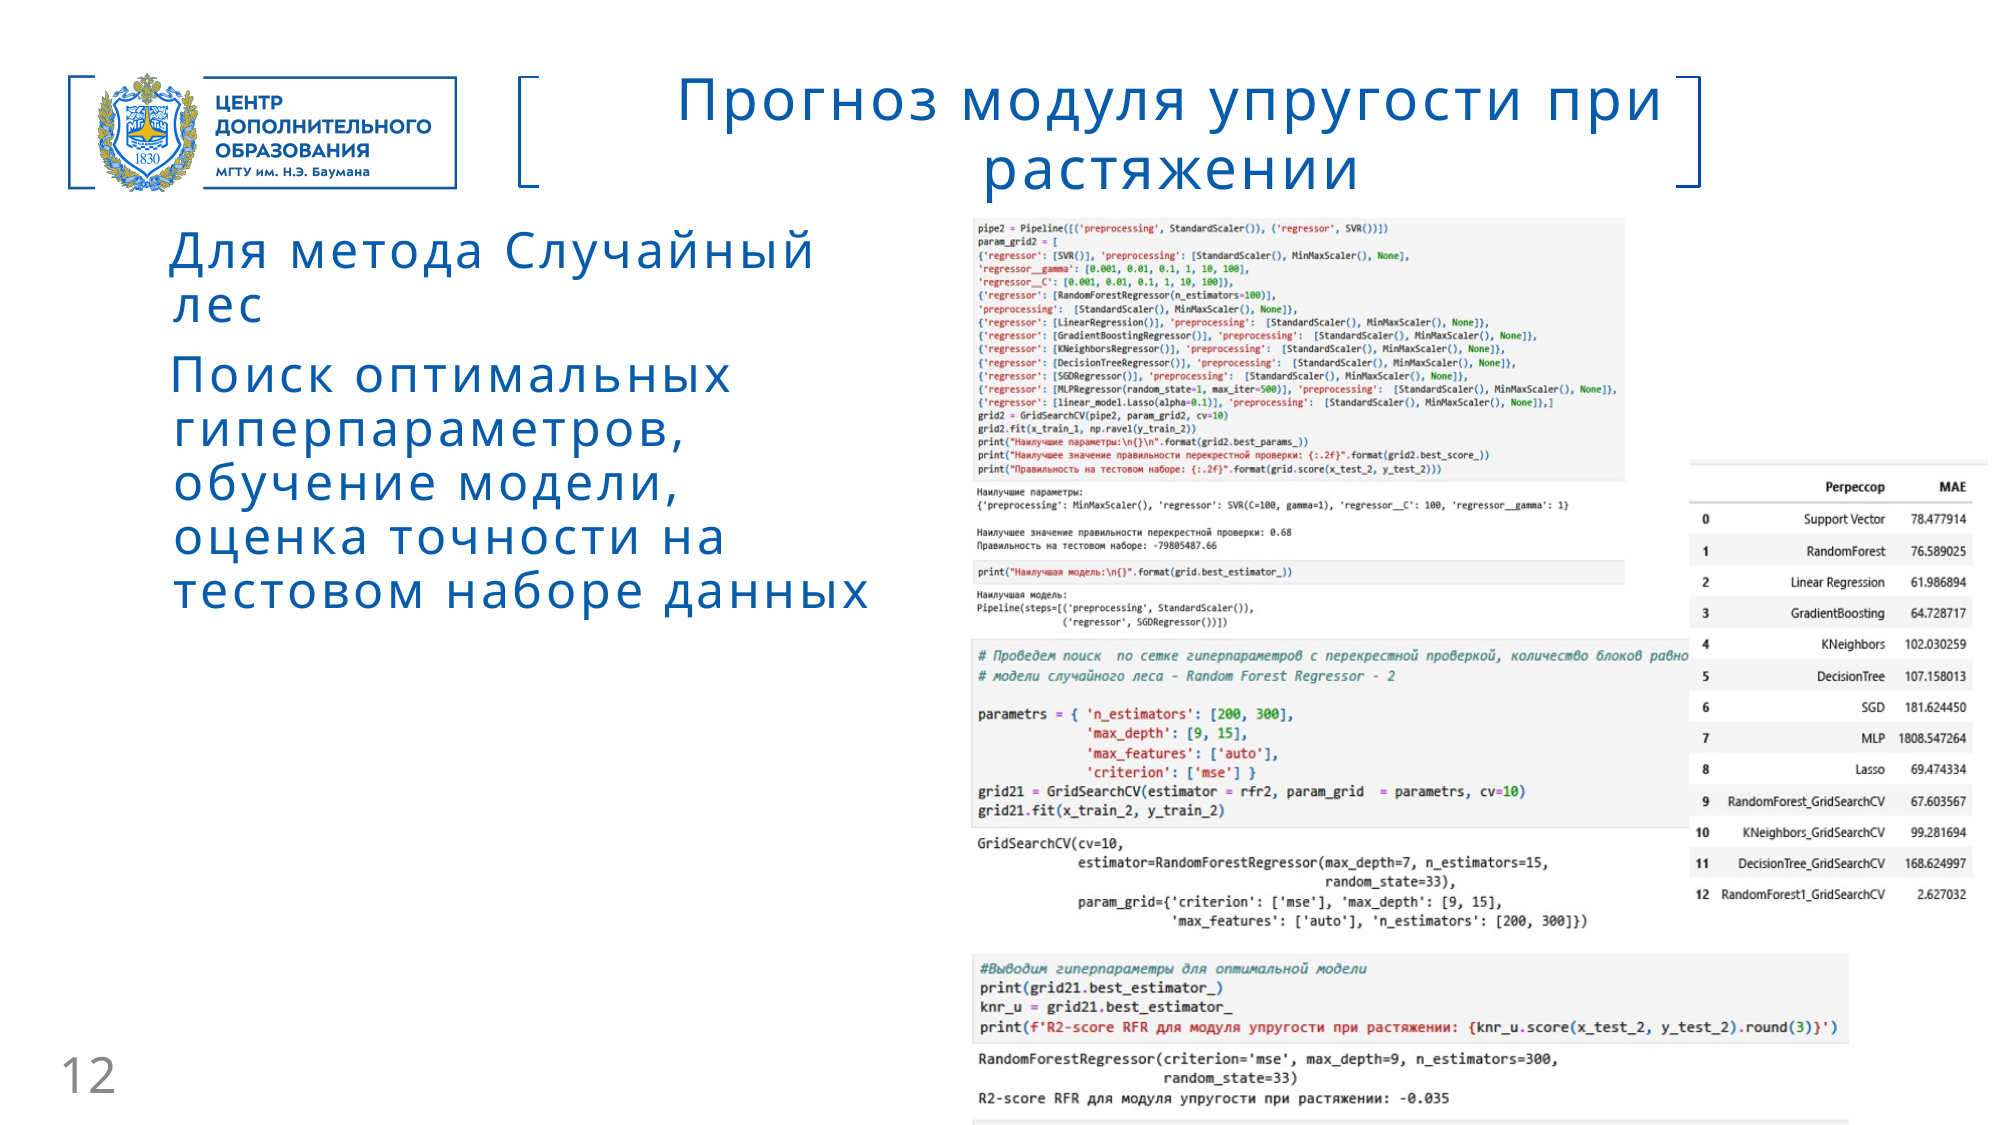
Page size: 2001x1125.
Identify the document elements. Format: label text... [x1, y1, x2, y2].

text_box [519, 76, 1825, 187]
picture [970, 218, 1997, 1125]
slide_number 12 [44, 1055, 149, 1101]
list Для метода Случайный лес Поиск оптимальных гиперпараметров, обучение модели, оценка точности на тестовом наборе данных [83, 218, 914, 1083]
picture [68, 73, 457, 192]
